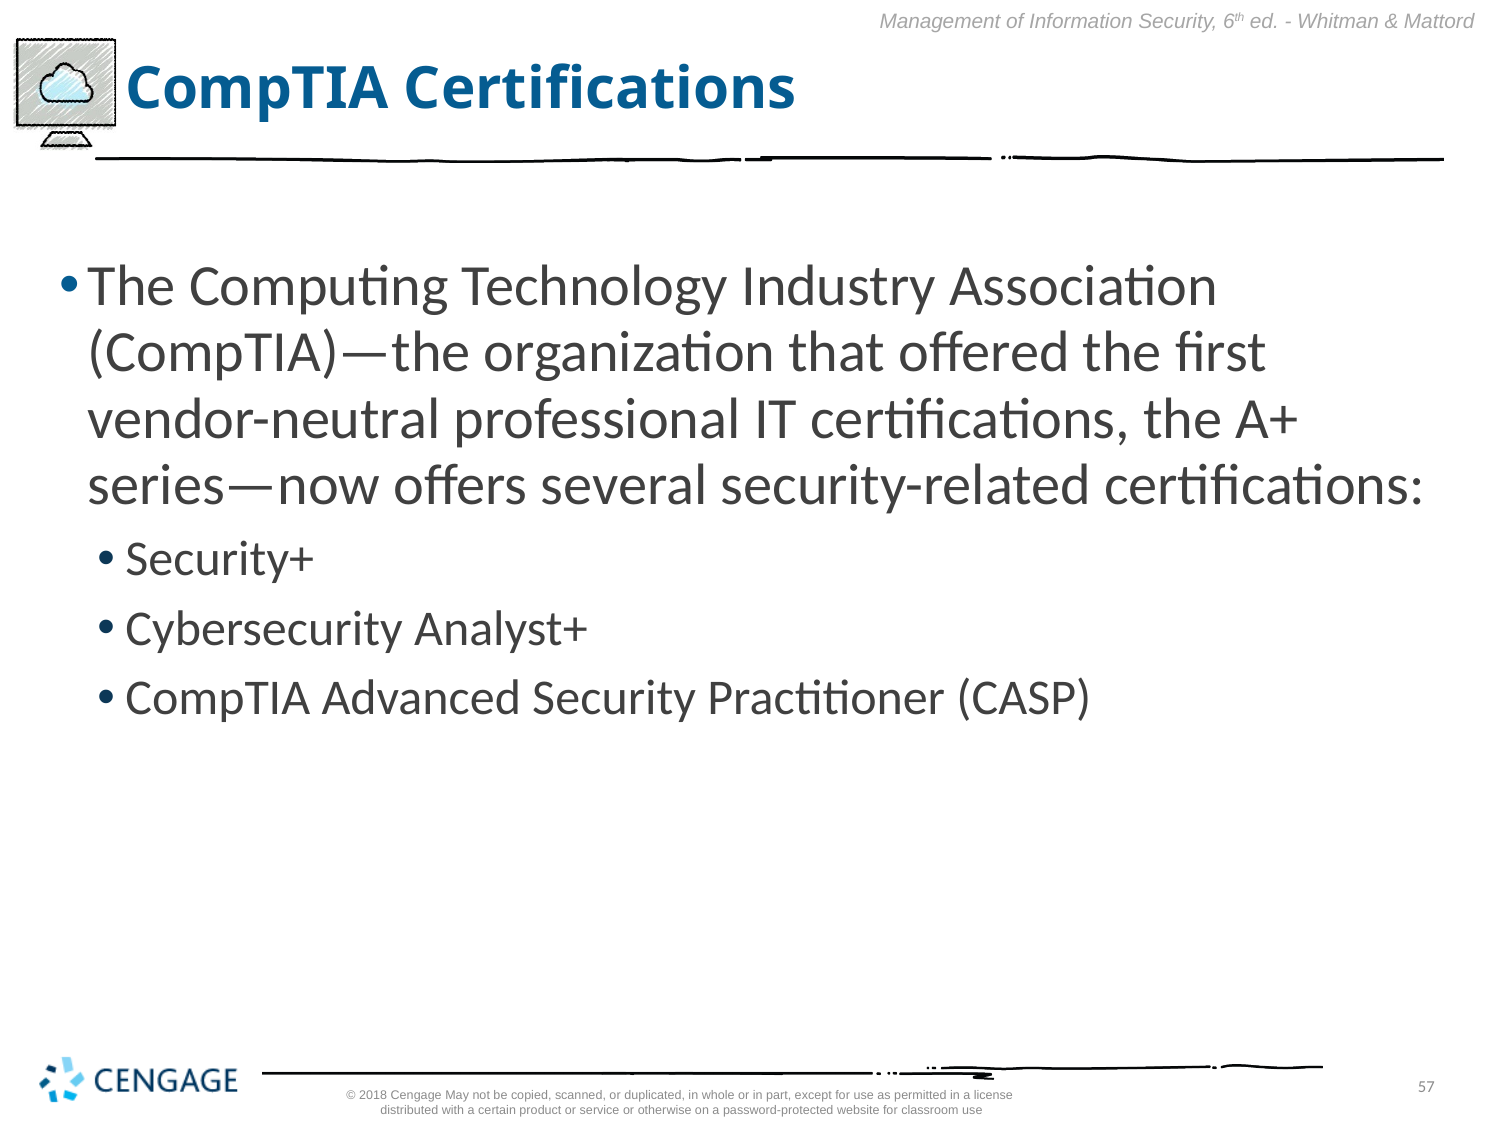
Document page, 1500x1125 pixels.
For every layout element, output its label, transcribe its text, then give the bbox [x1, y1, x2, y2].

list The Computing Technology Industry Association (CompTIA)—the organization that offered the first vendor-neutral professional IT certifications, the A+ series—now offers several security-related certifications: Security+ Cybersecurity Analyst+ CompTIA Advanced Security Practitioner (CASP) [59, 252, 1441, 1014]
picture [262, 1064, 1323, 1080]
picture [95, 155, 1444, 163]
picture [13, 36, 117, 151]
picture [19, 1043, 250, 1115]
title CompTIA Certifications [125, 60, 1442, 121]
